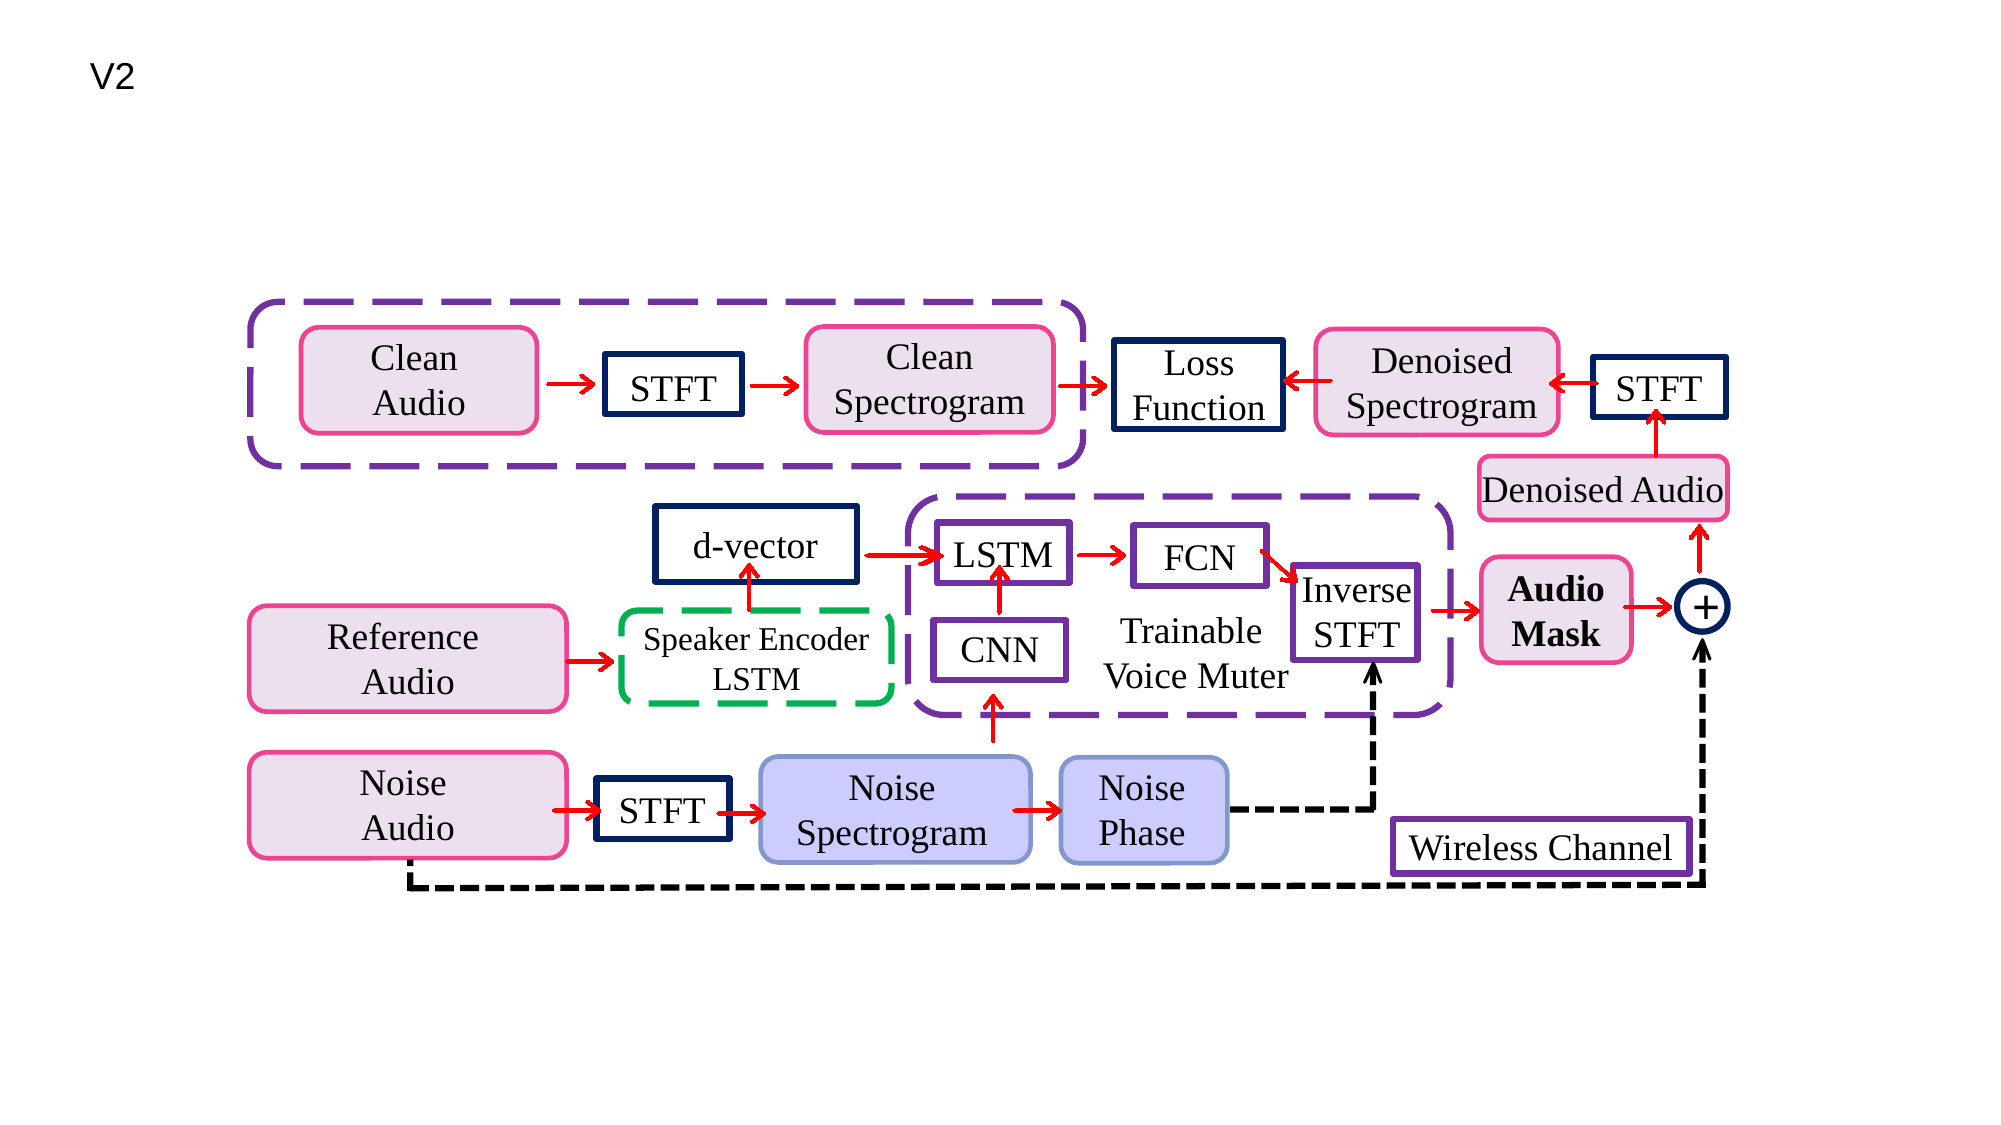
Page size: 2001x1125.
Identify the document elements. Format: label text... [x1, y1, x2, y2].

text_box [1565, 356, 1758, 418]
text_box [563, 778, 761, 840]
text_box [1058, 384, 1087, 388]
text_box V2 [74, 44, 375, 102]
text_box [805, 324, 1054, 433]
text_box [780, 376, 799, 396]
text_box [1433, 609, 1460, 613]
text_box [905, 494, 1453, 718]
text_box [572, 353, 775, 417]
text_box [1272, 557, 1281, 571]
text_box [1392, 815, 1690, 921]
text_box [248, 603, 567, 712]
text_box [760, 754, 1031, 863]
text_box [572, 652, 614, 672]
text_box [1363, 672, 1372, 684]
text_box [248, 750, 567, 859]
text_box [1692, 650, 1700, 661]
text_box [1465, 556, 1647, 663]
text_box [933, 617, 1067, 681]
text_box [997, 592, 1002, 615]
text_box [747, 591, 751, 612]
text_box [1689, 529, 1709, 565]
text_box [983, 694, 1004, 743]
text_box [1035, 801, 1055, 821]
text_box [1651, 597, 1671, 617]
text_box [1676, 566, 1728, 642]
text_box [1455, 455, 1751, 521]
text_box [936, 521, 1070, 584]
text_box [909, 545, 931, 566]
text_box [1133, 525, 1267, 587]
text_box [546, 382, 567, 386]
text_box [1704, 650, 1712, 661]
text_box Speaker Encoder LSTM [619, 608, 894, 706]
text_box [1060, 755, 1228, 864]
text_box [1654, 426, 1658, 454]
text_box Trainable Voice Muter [1049, 599, 1343, 704]
text_box [1077, 545, 1126, 566]
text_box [1092, 330, 1305, 436]
text_box [248, 299, 1086, 469]
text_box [300, 325, 538, 434]
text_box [1286, 557, 1428, 663]
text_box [606, 505, 905, 582]
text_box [1315, 328, 1561, 436]
text_box [1375, 672, 1383, 684]
